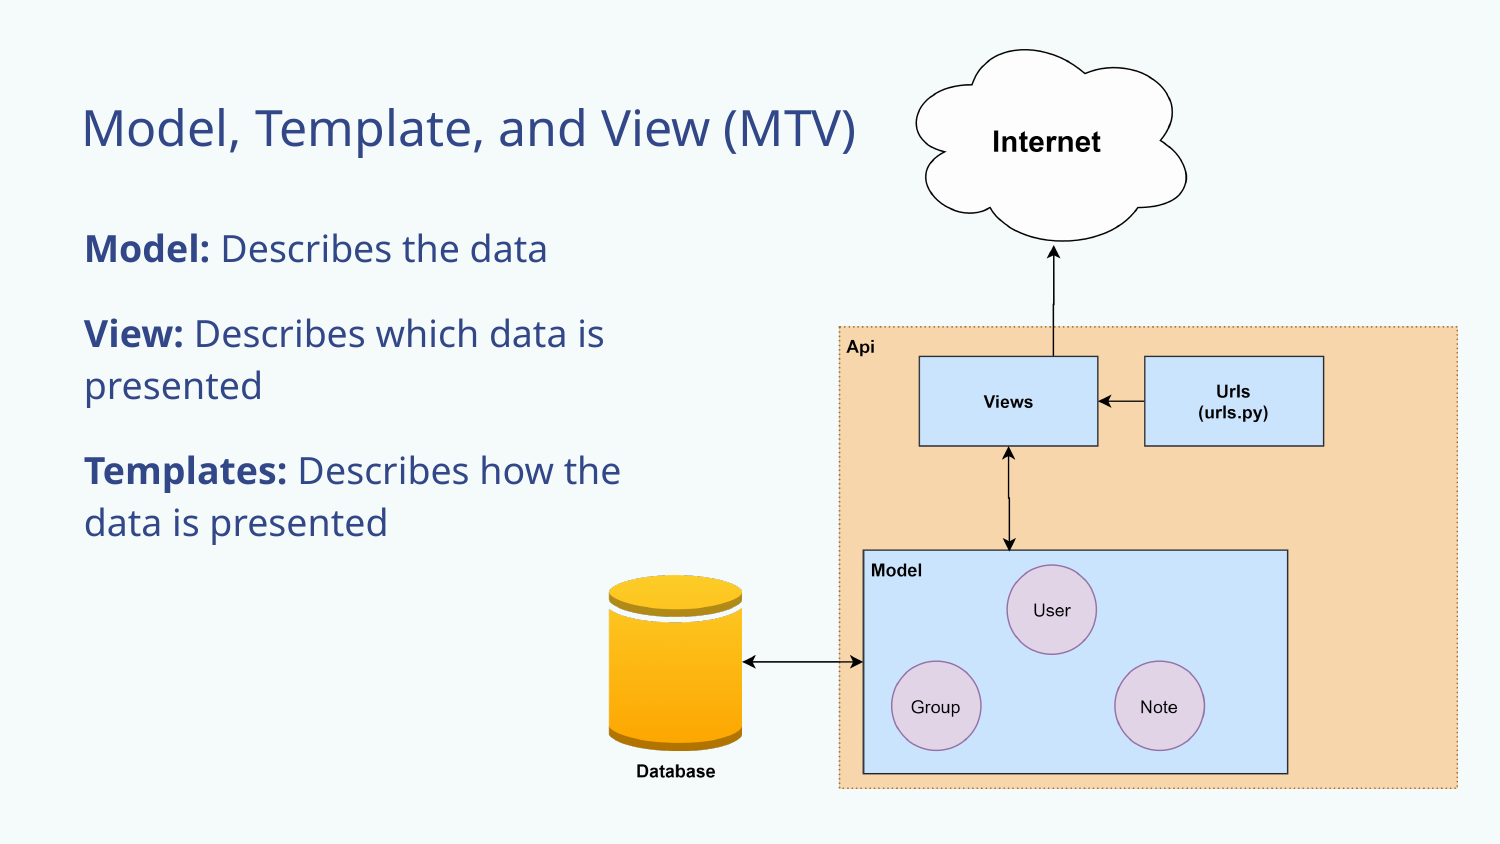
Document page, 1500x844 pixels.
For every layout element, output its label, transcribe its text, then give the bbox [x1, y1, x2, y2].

list Model: Describes the data View: Describes which data is presented Templates: Describes how the data is presented [69, 203, 725, 815]
picture [608, 28, 1459, 789]
title Model, Template, and View (MTV) [66, 81, 603, 149]
